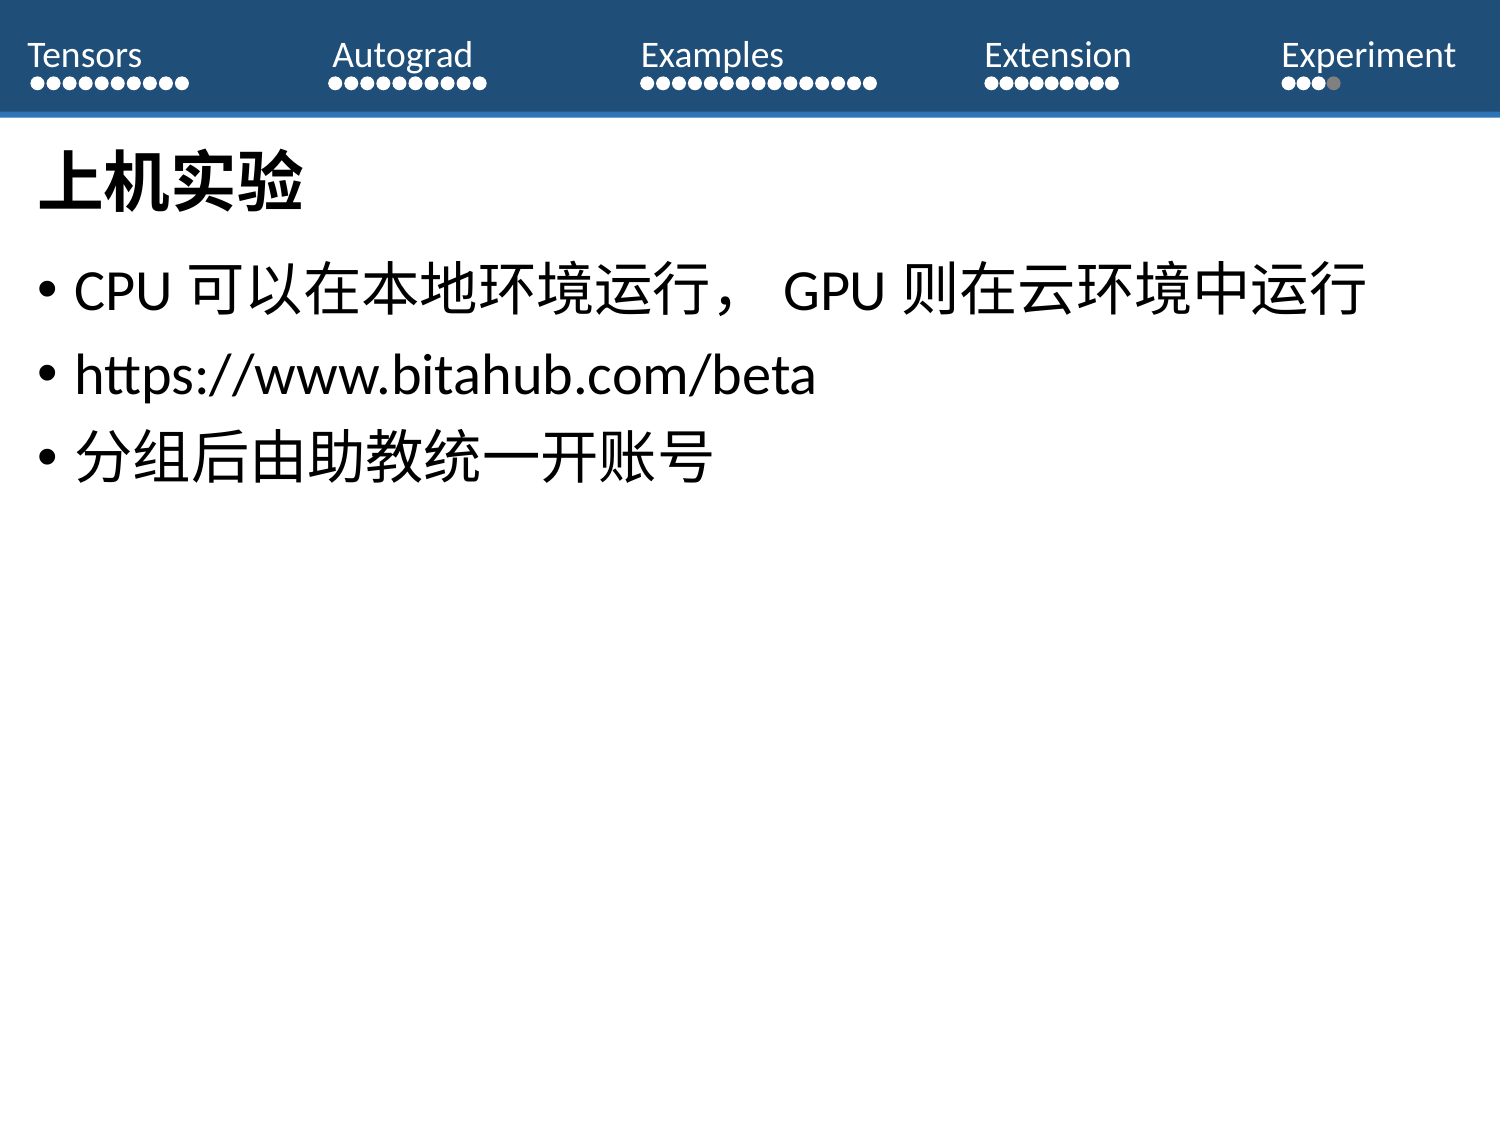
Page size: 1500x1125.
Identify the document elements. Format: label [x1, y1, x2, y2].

text_box [969, 22, 1148, 91]
list [22, 252, 1481, 1103]
text_box [12, 22, 173, 91]
text_box [317, 22, 489, 91]
text_box [174, 76, 189, 91]
text_box [1266, 22, 1472, 91]
text_box [831, 76, 877, 91]
title [22, 139, 1481, 231]
text_box [815, 76, 830, 91]
text_box [626, 22, 814, 91]
